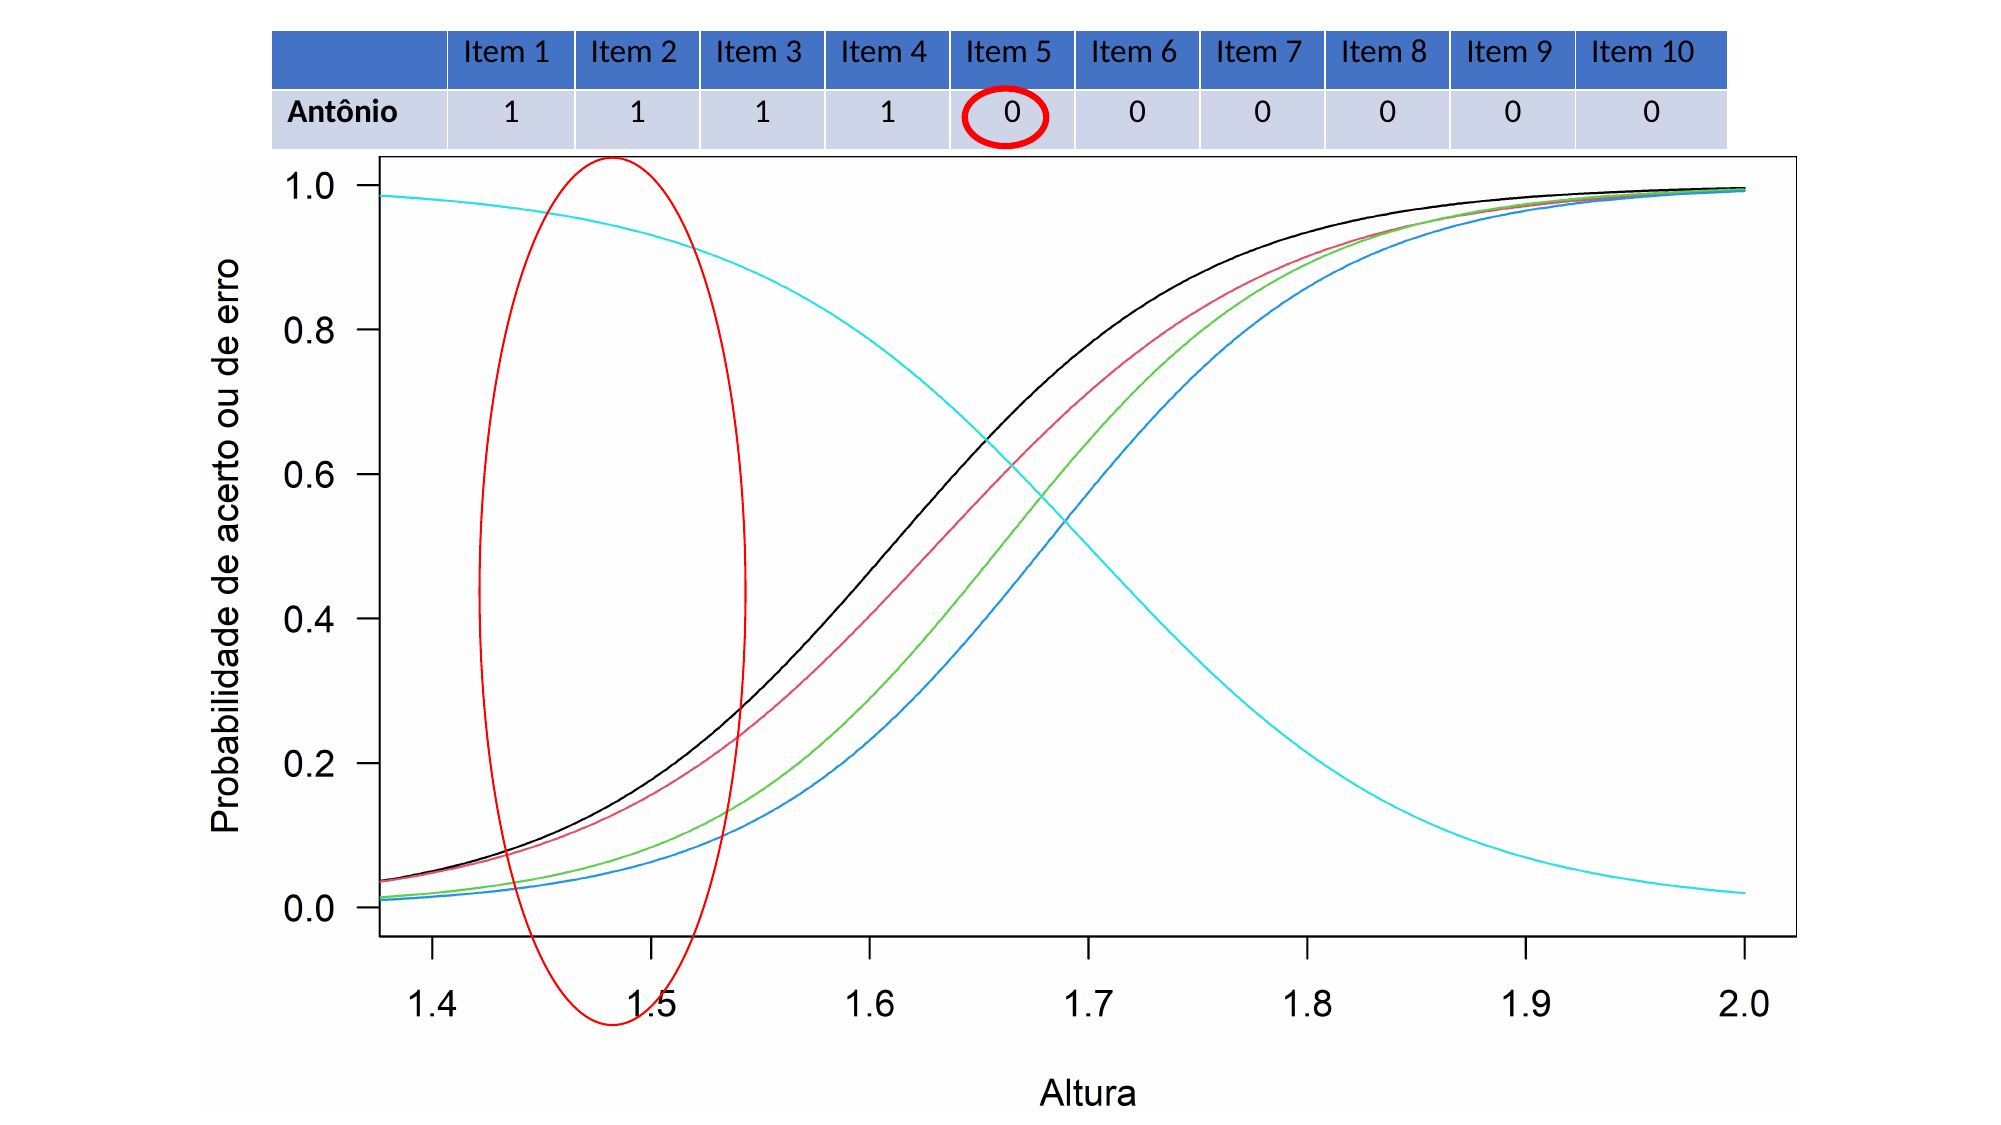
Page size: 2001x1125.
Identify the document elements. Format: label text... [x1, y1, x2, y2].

table_cell 1 [448, 91, 574, 149]
table_cell 1 [576, 91, 699, 149]
table_cell 1 [701, 91, 824, 149]
table_header Item 5 [951, 31, 1074, 89]
table_cell 0 [951, 91, 1074, 149]
table_header Item 10 [1576, 31, 1727, 89]
table_cell 0 [1076, 91, 1199, 149]
table_header Item 6 [1076, 31, 1199, 89]
table_header [272, 31, 447, 89]
picture [202, 156, 1797, 1114]
text_box [963, 87, 1048, 148]
table_header Item 2 [576, 31, 699, 89]
table_header Item 1 [448, 31, 574, 89]
table_cell 1 [826, 91, 949, 149]
table_cell 0 [1576, 91, 1727, 149]
table_header Item 3 [701, 31, 824, 89]
table_cell 0 [1326, 91, 1449, 149]
table_header Item 9 [1451, 31, 1575, 89]
table_header Item 8 [1326, 31, 1449, 89]
table_cell 0 [1201, 91, 1324, 149]
table_header Item 4 [826, 31, 949, 89]
table_cell 0 [1451, 91, 1575, 149]
table_header Item 7 [1201, 31, 1324, 89]
table_cell Antônio [272, 91, 447, 149]
